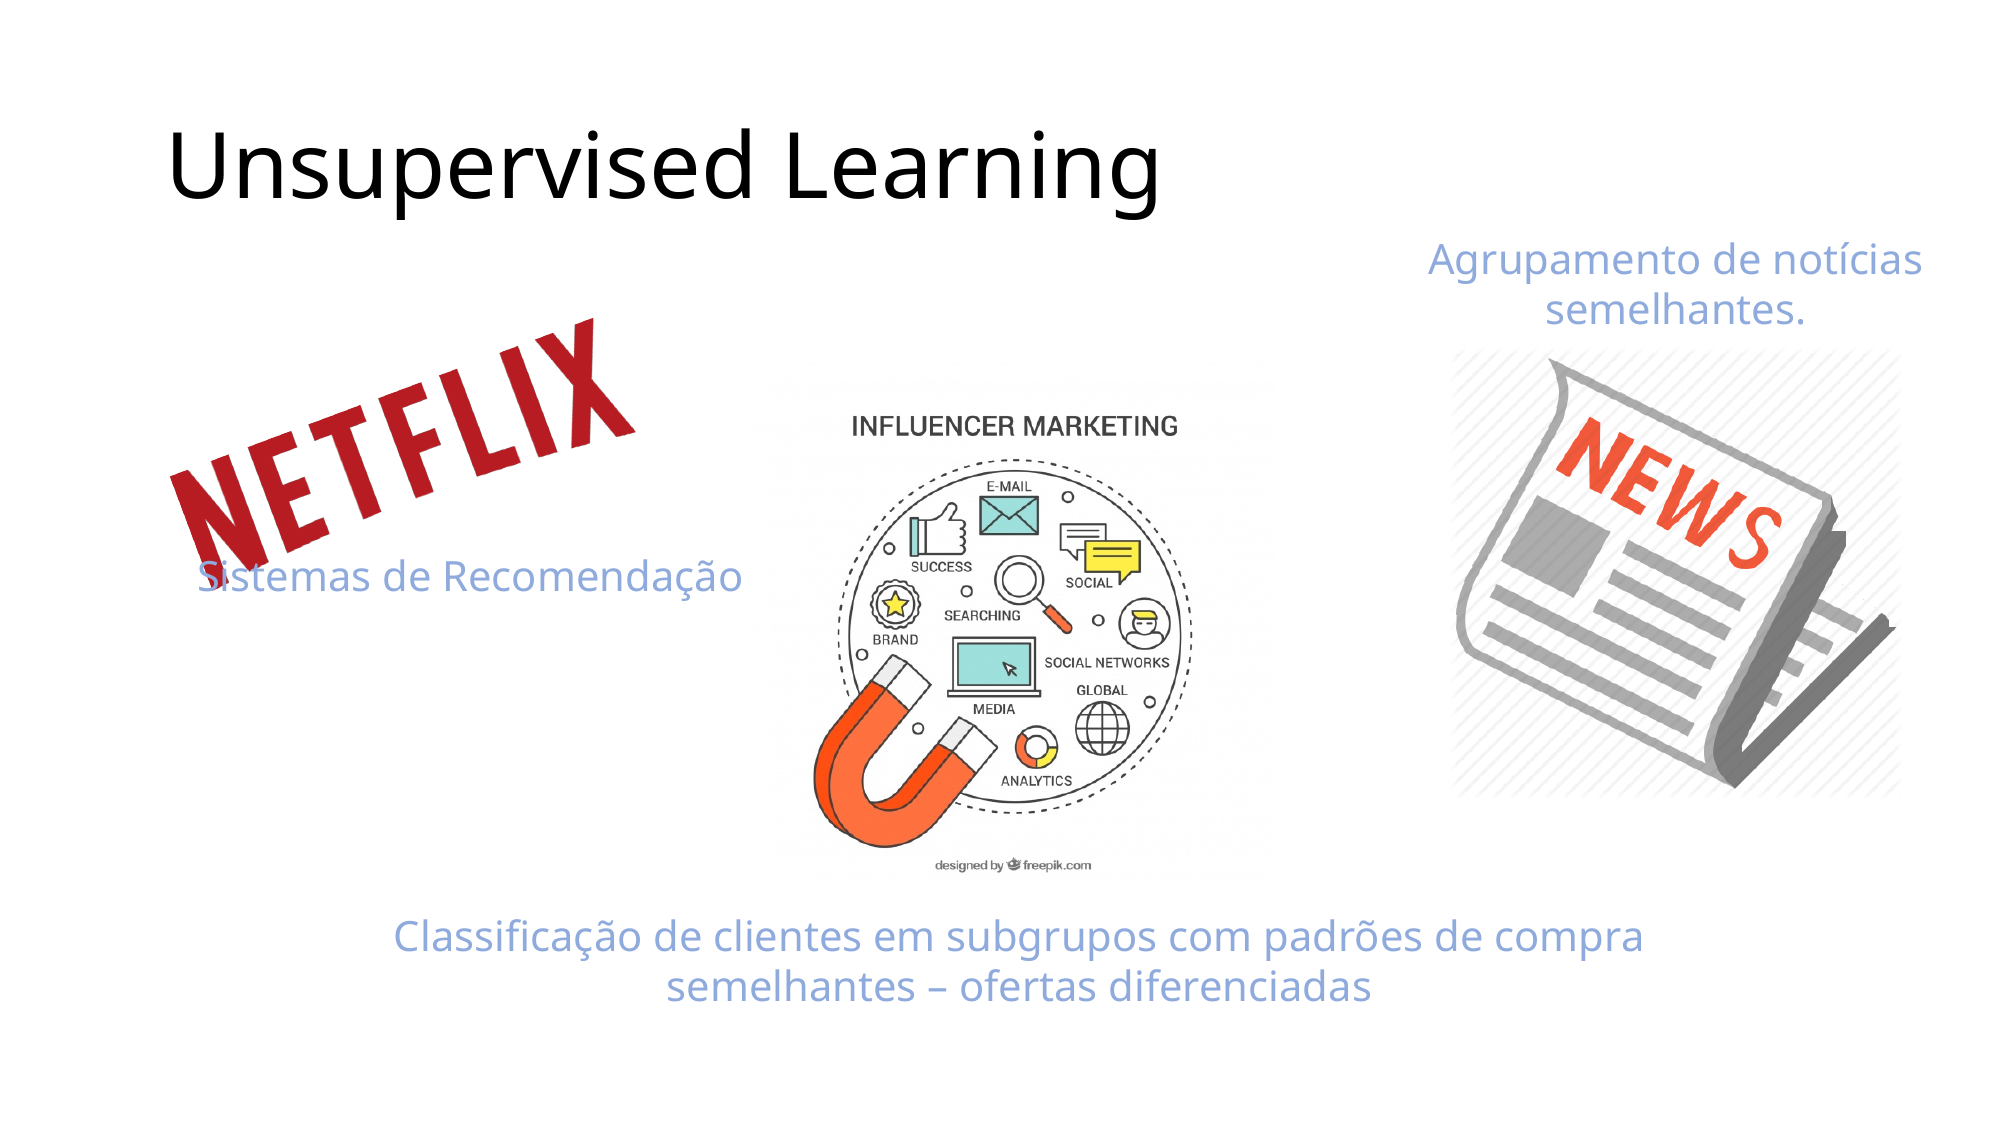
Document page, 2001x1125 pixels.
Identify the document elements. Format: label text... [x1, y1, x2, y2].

text_box Classificação de clientes em subgrupos com padrões de compra semelhantes – ofertas diferenciadas [309, 901, 1730, 1017]
picture [170, 318, 635, 542]
text_box Unsupervised Learning [150, 99, 1977, 224]
picture [754, 362, 1275, 883]
picture [1449, 346, 1903, 799]
text_box Sistemas de Recomendação [169, 542, 754, 608]
text_box Agrupamento de notícias semelhantes. [1375, 225, 1977, 341]
